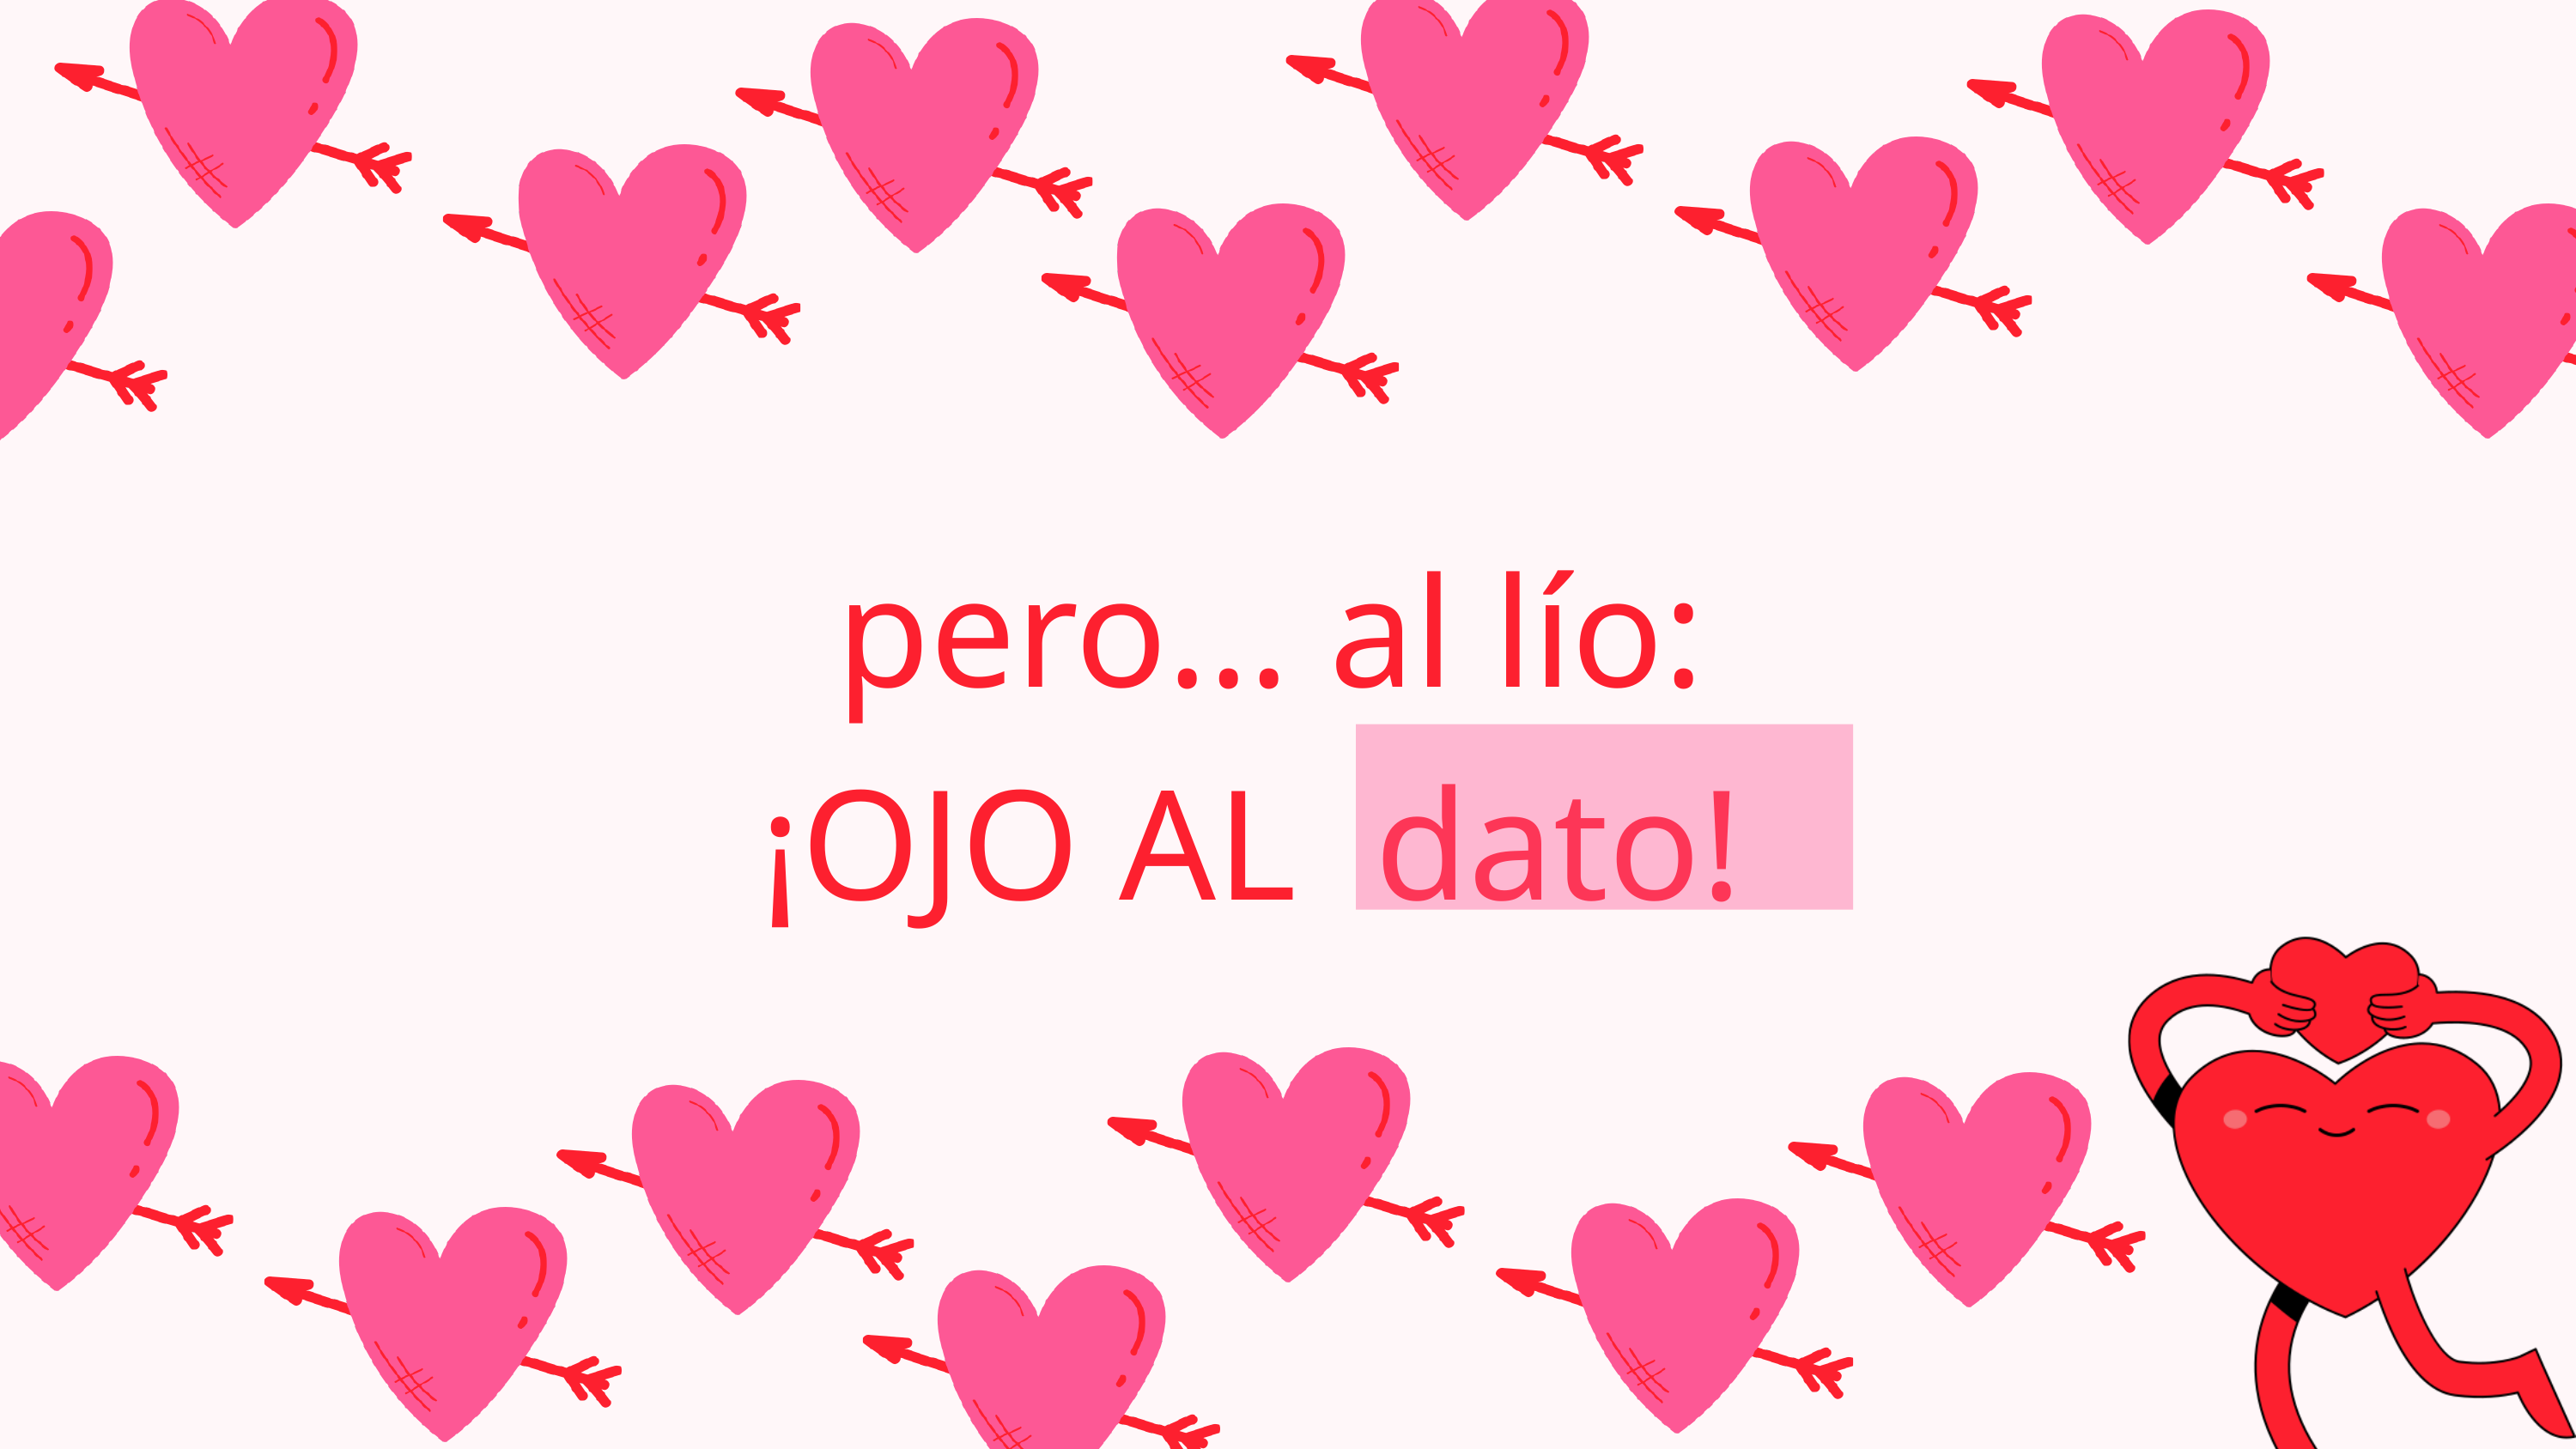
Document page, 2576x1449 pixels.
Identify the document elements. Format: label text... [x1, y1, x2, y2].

text_box [2306, 203, 2576, 439]
text_box [1674, 136, 2032, 372]
text_box [1966, 9, 2324, 245]
text_box [264, 1207, 623, 1442]
text_box [2128, 922, 2576, 1449]
text_box [1107, 1047, 1465, 1282]
text_box [0, 1056, 234, 1291]
text_box [0, 211, 167, 446]
text_box [442, 144, 801, 379]
text_box [1788, 1072, 2146, 1307]
text_box pero... al lío: ¡OJO AL dato! [0, 505, 2576, 931]
text_box [556, 1080, 914, 1315]
text_box [1041, 203, 1400, 439]
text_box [1355, 724, 1854, 910]
text_box [1285, 0, 1643, 221]
text_box [735, 18, 1093, 253]
text_box [862, 1265, 1221, 1449]
text_box [54, 0, 412, 228]
text_box [1496, 1198, 1854, 1434]
